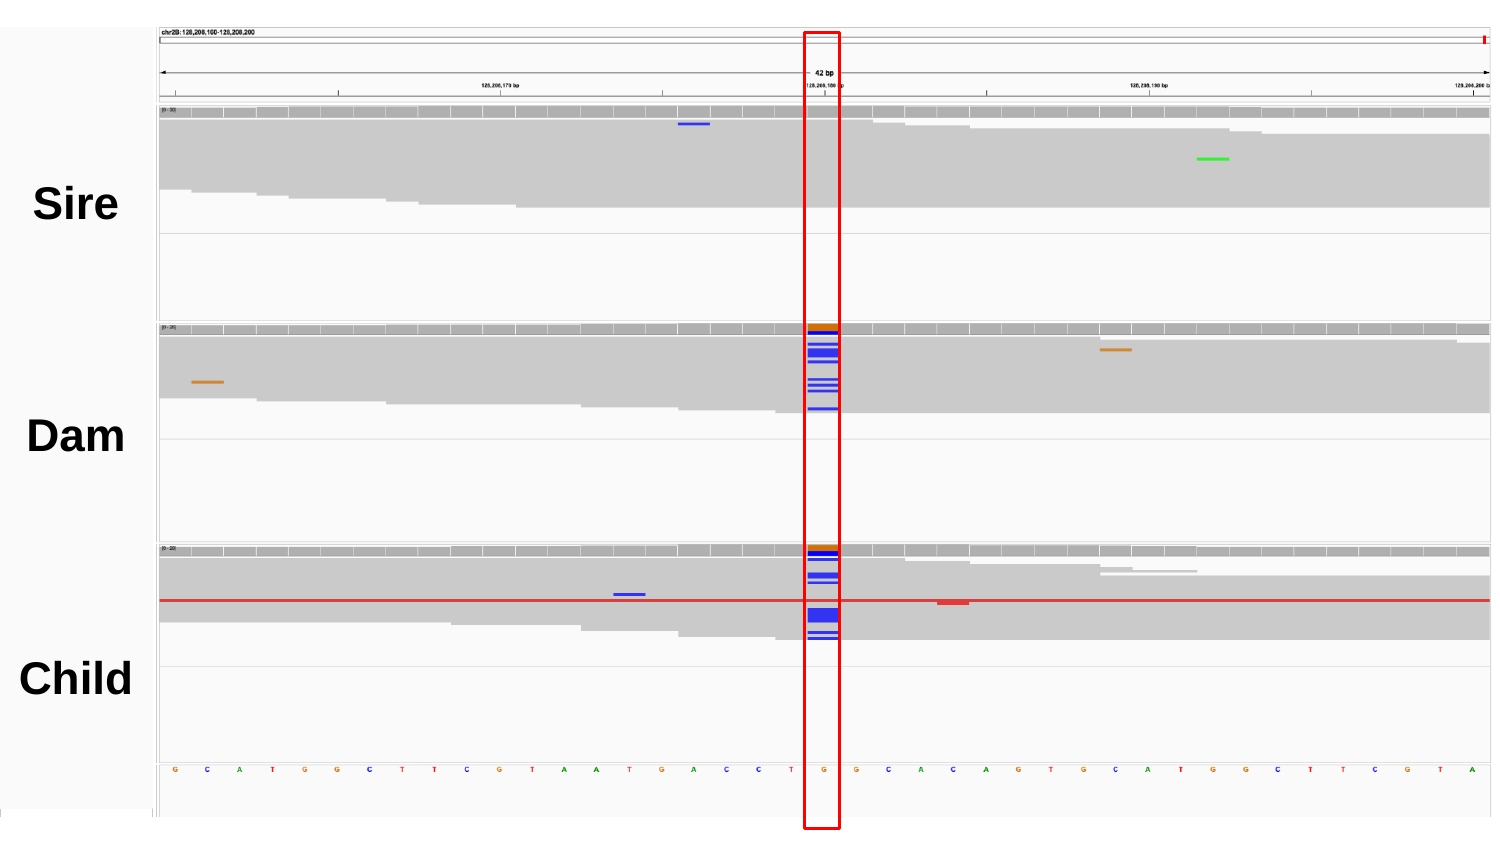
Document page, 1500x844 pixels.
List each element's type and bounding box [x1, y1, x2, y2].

text_box [804, 825, 840, 829]
picture [0, 26, 1500, 817]
